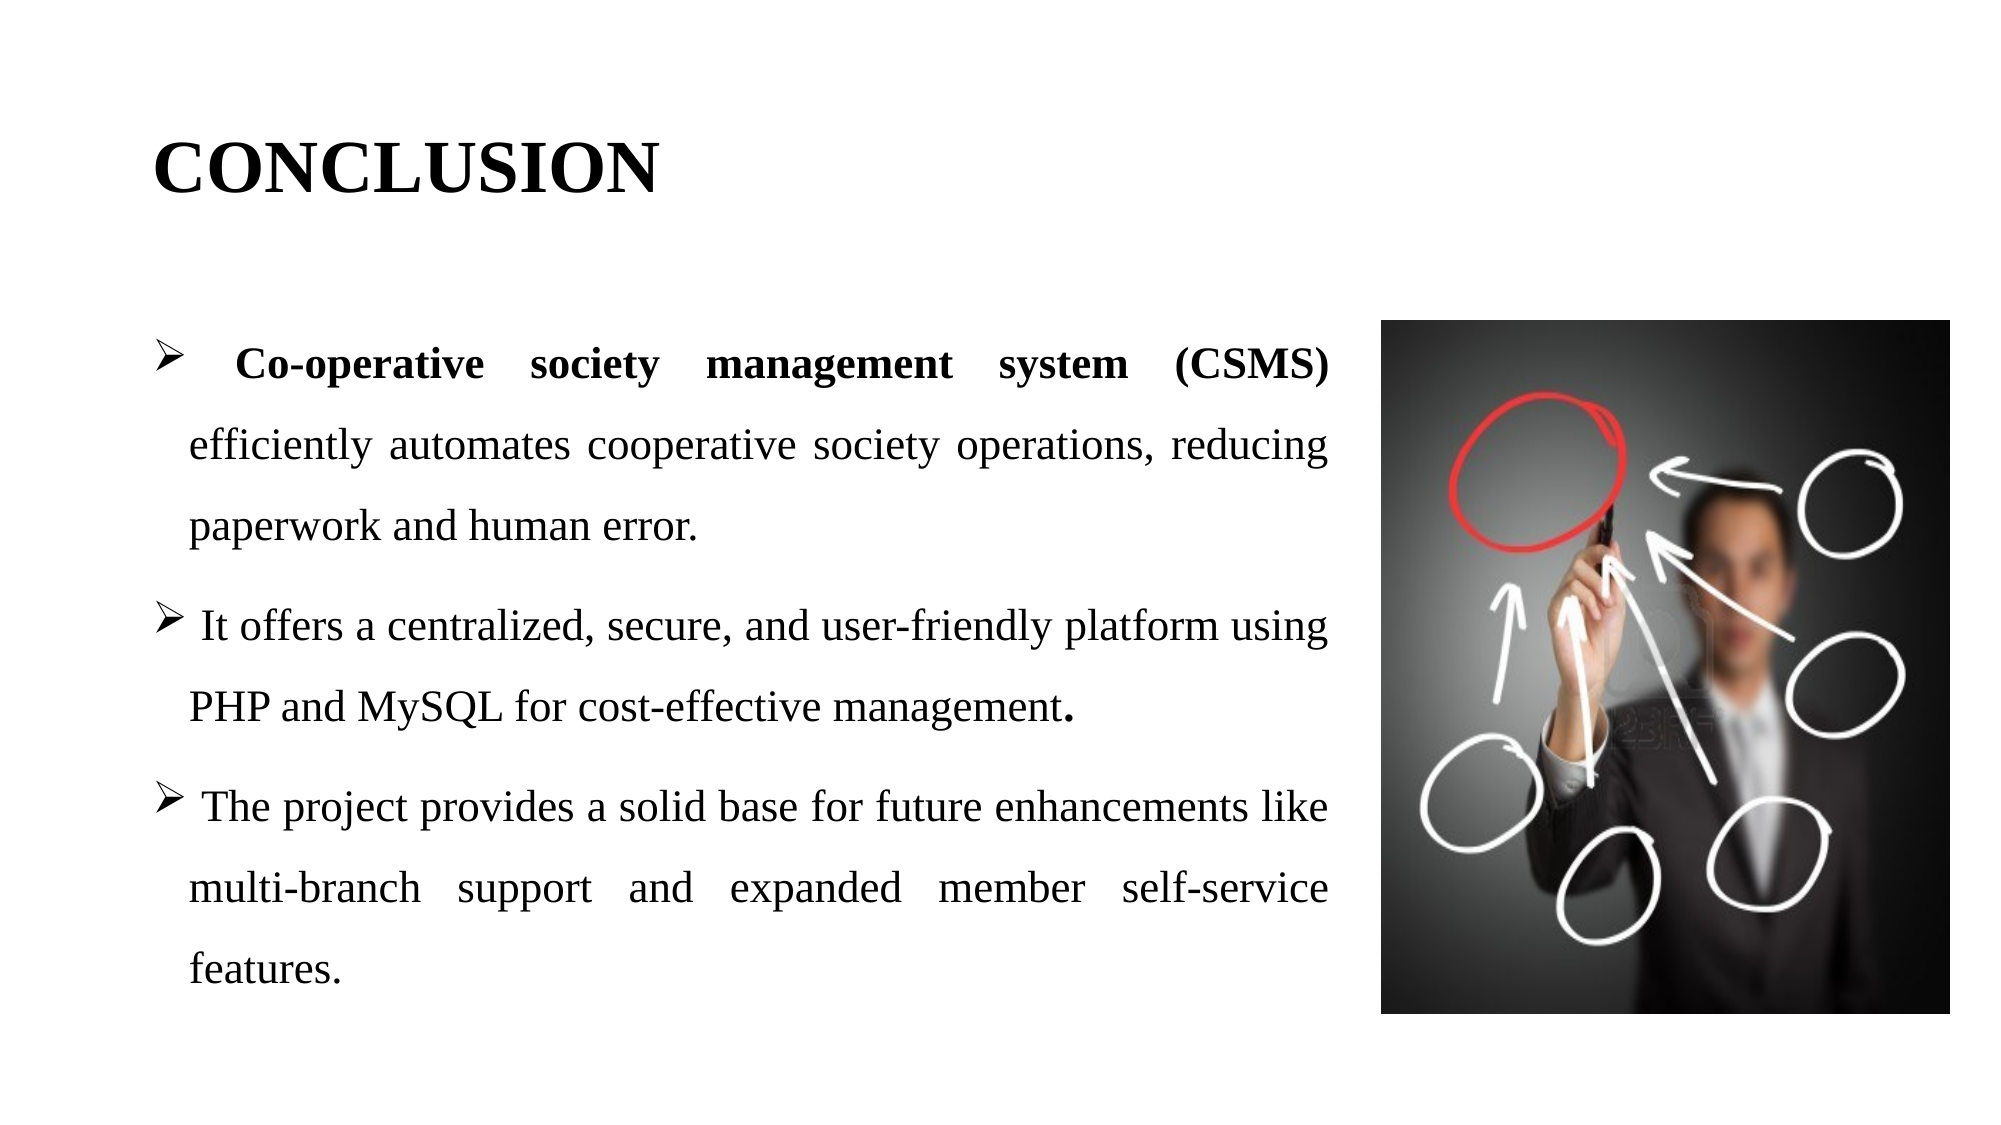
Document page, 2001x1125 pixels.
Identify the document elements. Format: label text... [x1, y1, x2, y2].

picture [1381, 320, 1950, 1014]
title CONCLUSION [137, 59, 1863, 278]
list Co-operative society management system (CSMS) efficiently automates cooperative society operations, reducing paperwork and human error. It offers a centralized, secure, and user-friendly platform using PHP and MySQL for cost-effective management. The project provides a solid base for future enhancements like multi-branch support and expanded member self-service features. [137, 299, 1346, 1014]
